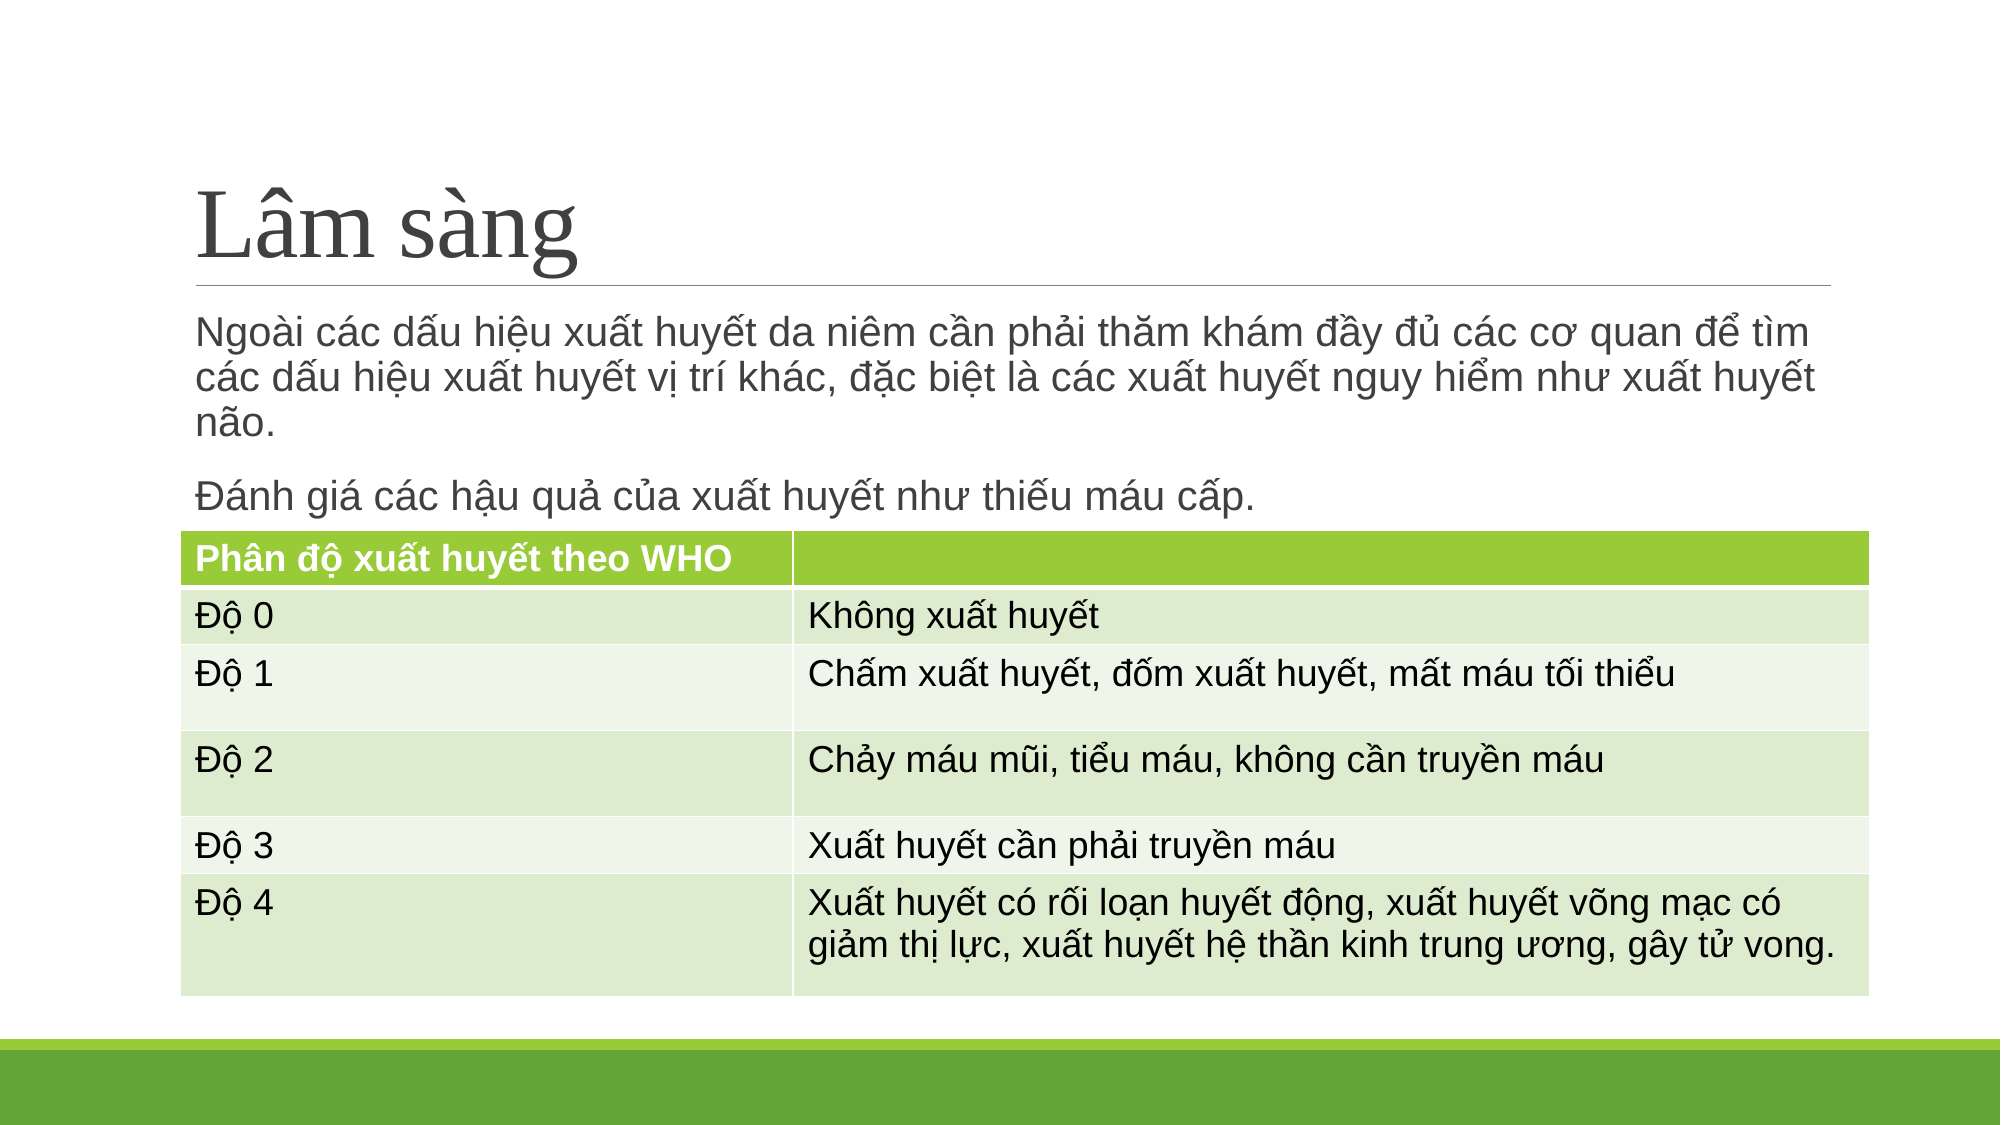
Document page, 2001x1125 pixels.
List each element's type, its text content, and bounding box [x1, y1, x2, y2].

table_header [794, 531, 1869, 585]
table_cell Chảy máu mũi, tiểu máu, không cần truyền máu [794, 731, 1869, 816]
table_cell Không xuất huyết [794, 590, 1869, 644]
table_cell Độ 3 [181, 817, 792, 873]
table_cell Độ 1 [181, 645, 792, 730]
table_cell Độ 0 [181, 590, 792, 644]
table_cell Xuất huyết cần phải truyền máu [794, 817, 1869, 873]
table_cell Xuất huyết có rối loạn huyết động, xuất huyết võng mạc có giảm thị lực, xuất huyết hệ thần kinh trung ương, gây tử vong. [794, 874, 1869, 996]
table_cell Chấm xuất huyết, đốm xuất huyết, mất máu tối thiểu [794, 645, 1869, 730]
table_cell Độ 2 [181, 731, 792, 816]
title Lâm sàng [180, 47, 1830, 285]
list Ngoài các dấu hiệu xuất huyết da niêm cần phải thăm khám đầy đủ các cơ quan để tìm các dấu hiệu xuất huyết vị trí khác, đặc biệt là các xuất huyết nguy hiểm như xuất huyết não. Đánh giá các hậu quả của xuất huyết như thiếu máu cấp. [180, 302, 1830, 529]
table_cell Độ 4 [181, 874, 792, 996]
table_header Phân độ xuất huyết theo WHO [181, 531, 792, 585]
